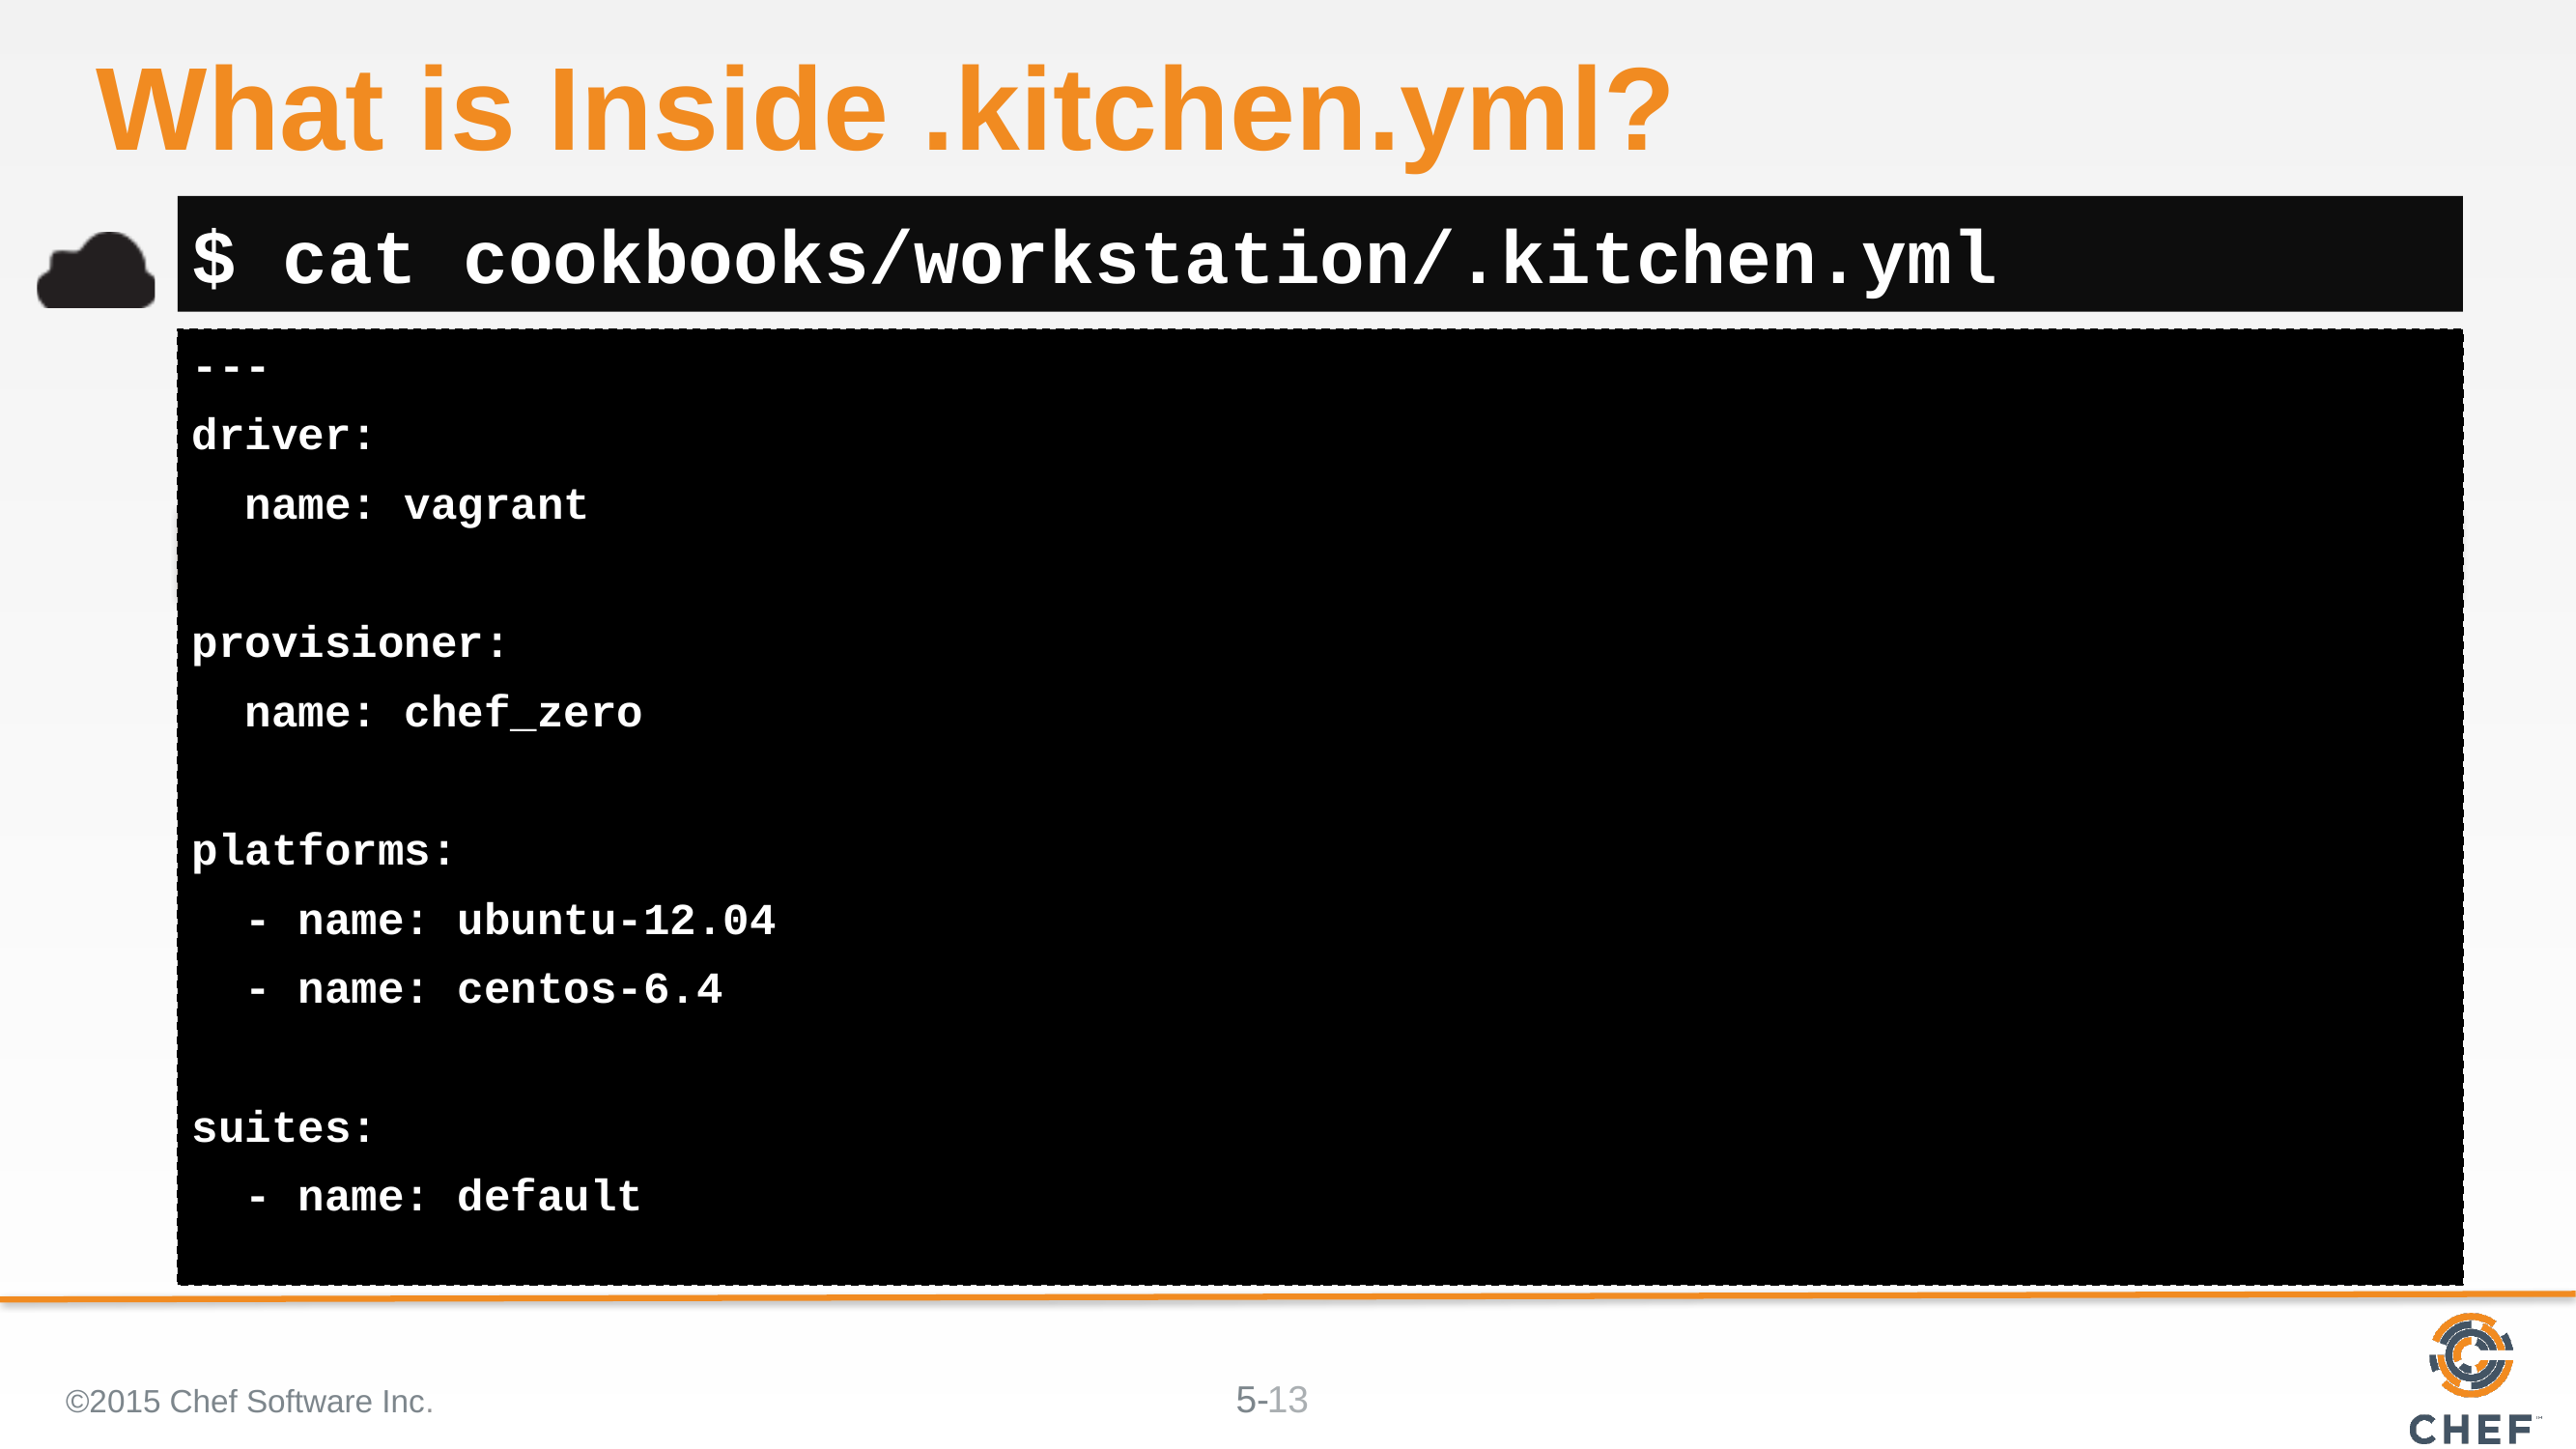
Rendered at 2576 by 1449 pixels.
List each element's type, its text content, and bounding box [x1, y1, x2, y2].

slide_number 13 [998, 1359, 1578, 1437]
footer ©2015 Chef Software Inc. [51, 1359, 952, 1440]
title What is Inside .kitchen.yml? [96, 48, 2463, 180]
picture [2399, 1297, 2550, 1449]
list --- driver: name: vagrant provisioner: name: chef_zero platforms: - name: ubuntu-12.04 - name: centos-6.4 suites: - name: default [177, 328, 2464, 1286]
list $ cat cookbooks/workstation/.kitchen.yml [177, 195, 2463, 312]
